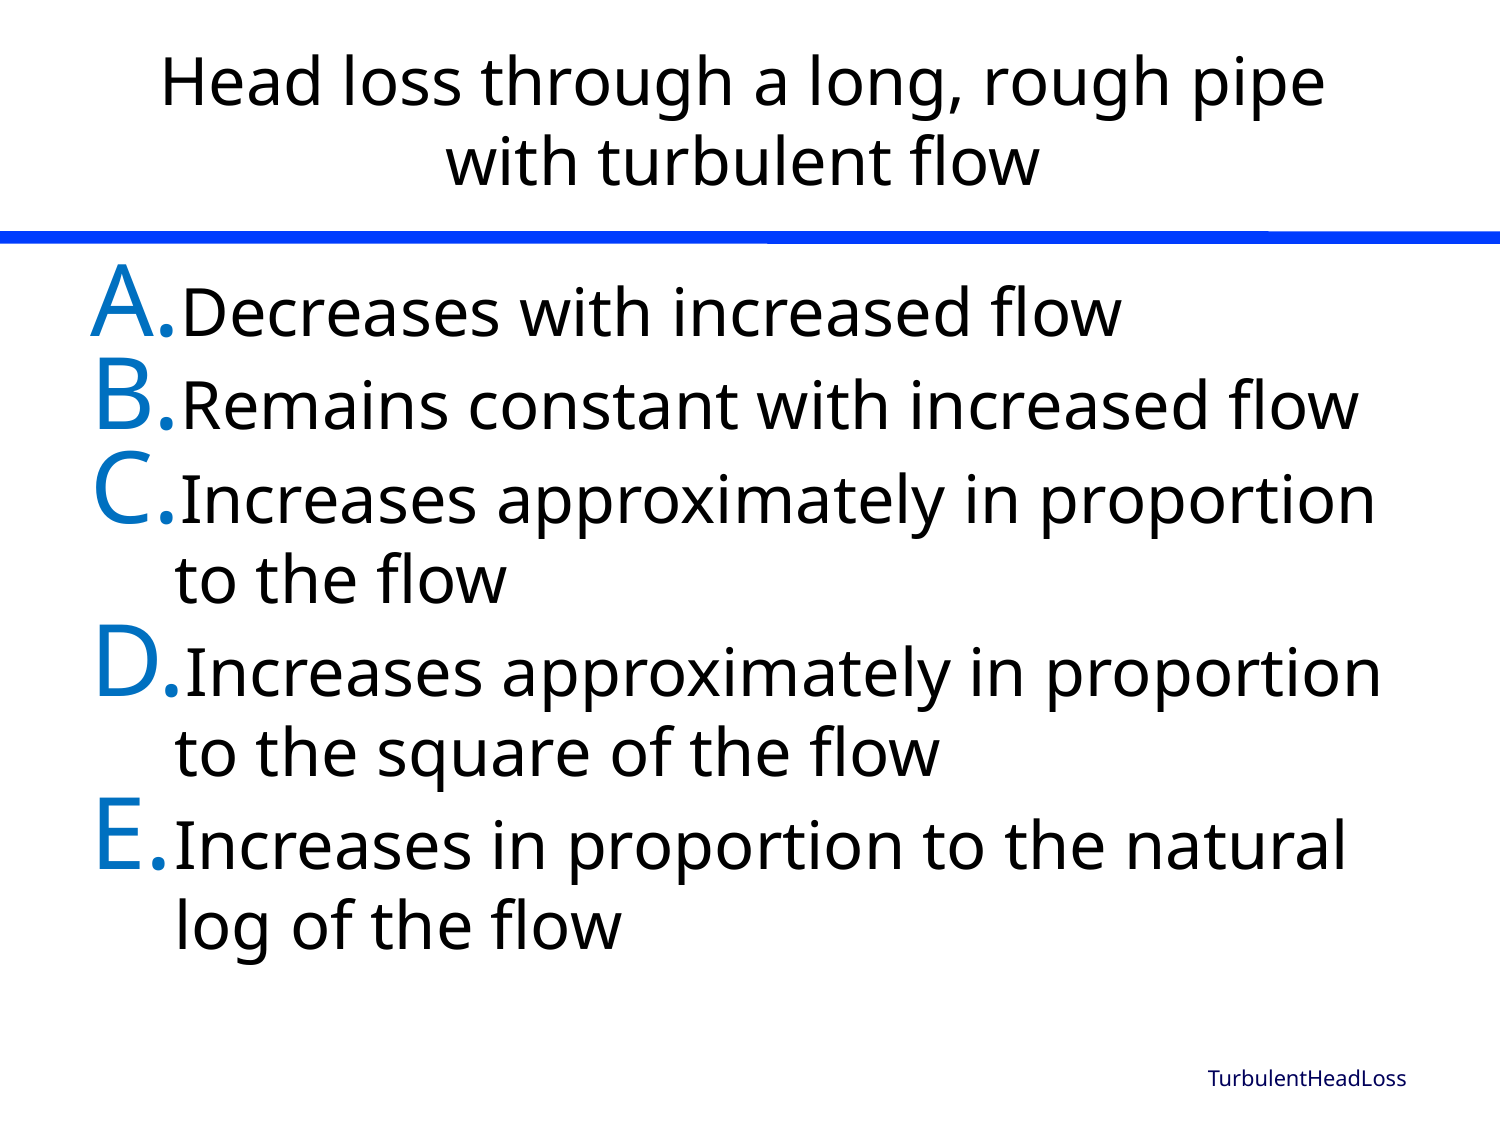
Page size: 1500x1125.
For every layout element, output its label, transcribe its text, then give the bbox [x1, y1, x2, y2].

list Head loss through a long, rough pipe with turbulent flow [87, 24, 1401, 213]
list Decreases with increased flow Remains constant with increased flow Increases approximately in proportion to the flow Increases approximately in proportion to the square of the flow Increases in proportion to the natural log of the flow [74, 262, 1426, 1006]
title TurbulentHeadLoss [1120, 1033, 1495, 1122]
